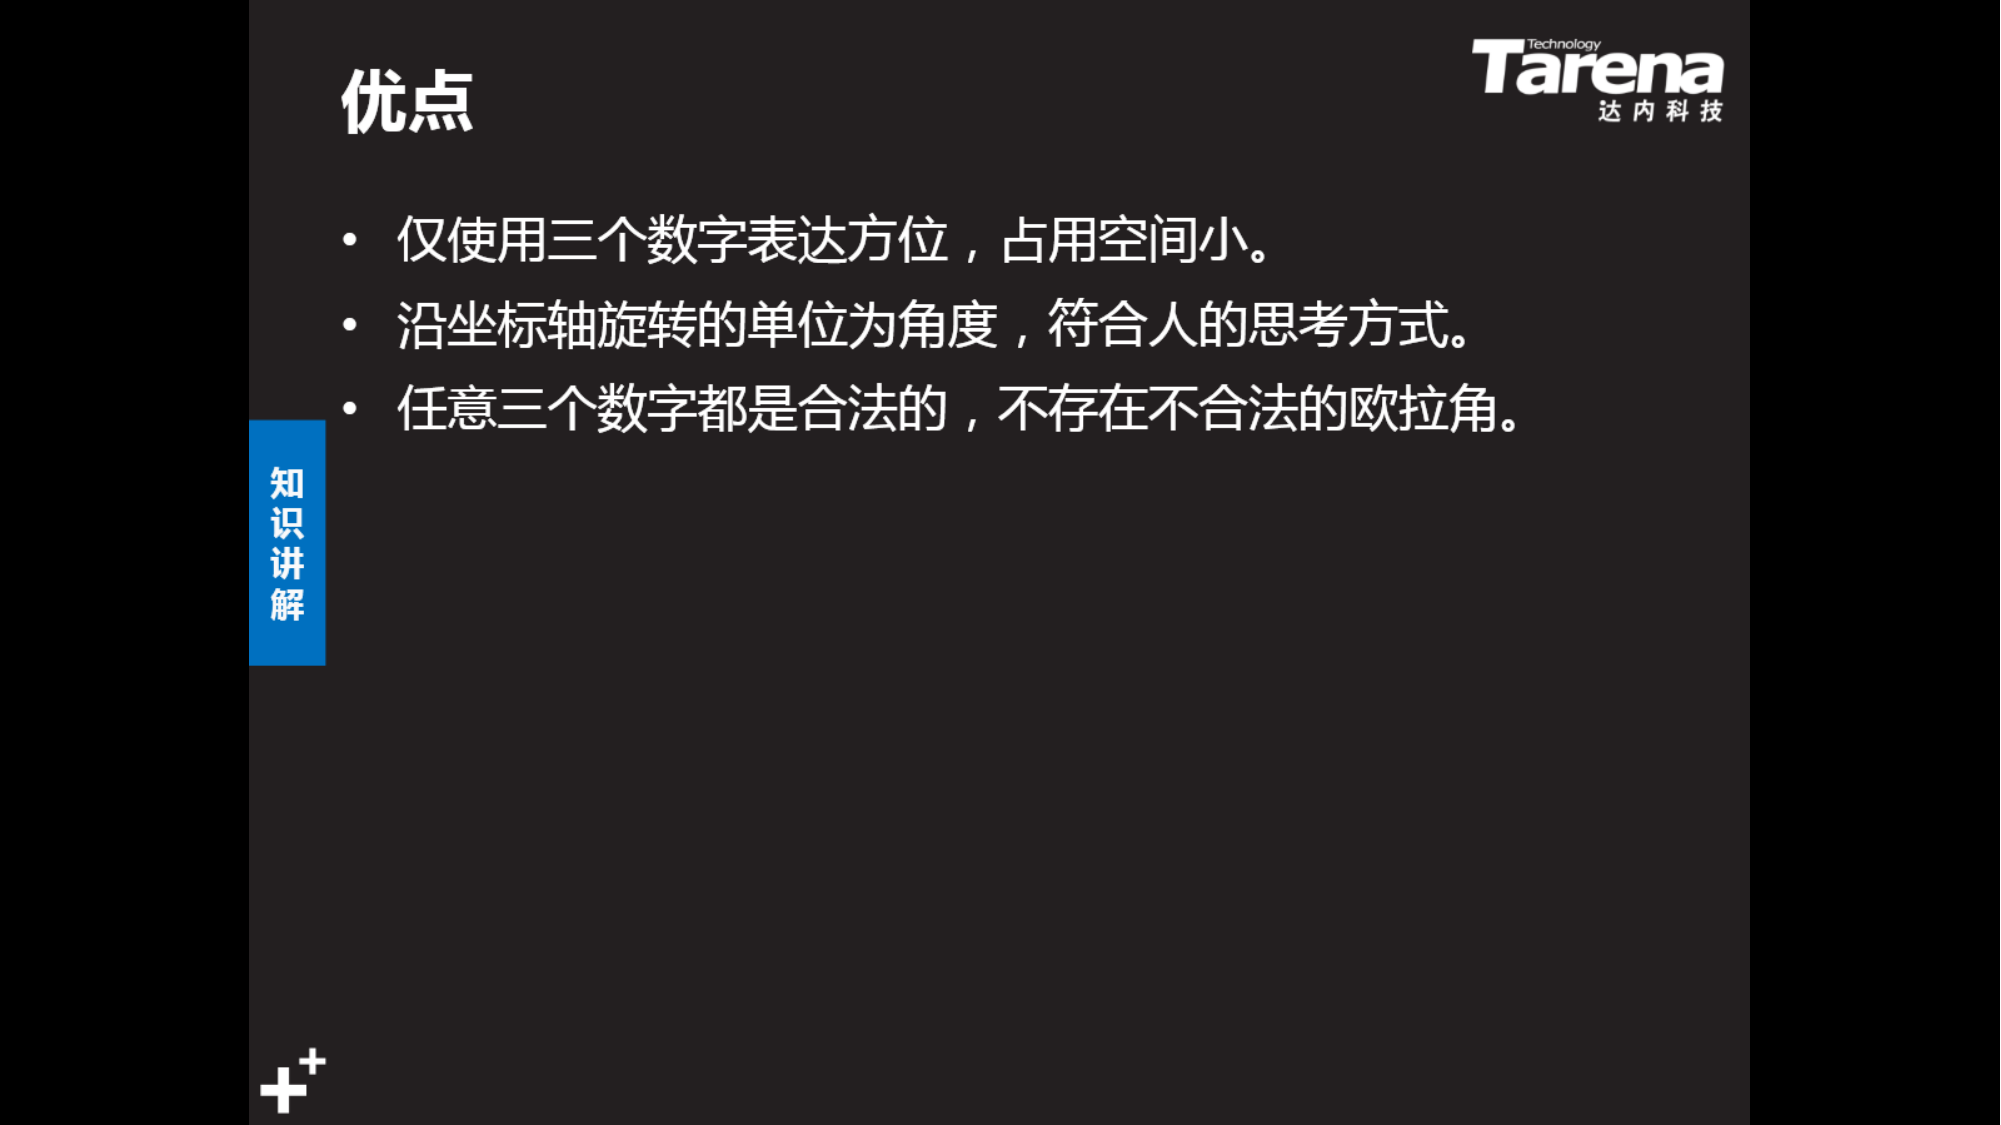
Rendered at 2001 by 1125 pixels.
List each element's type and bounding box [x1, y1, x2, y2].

picture [249, 0, 1750, 1125]
